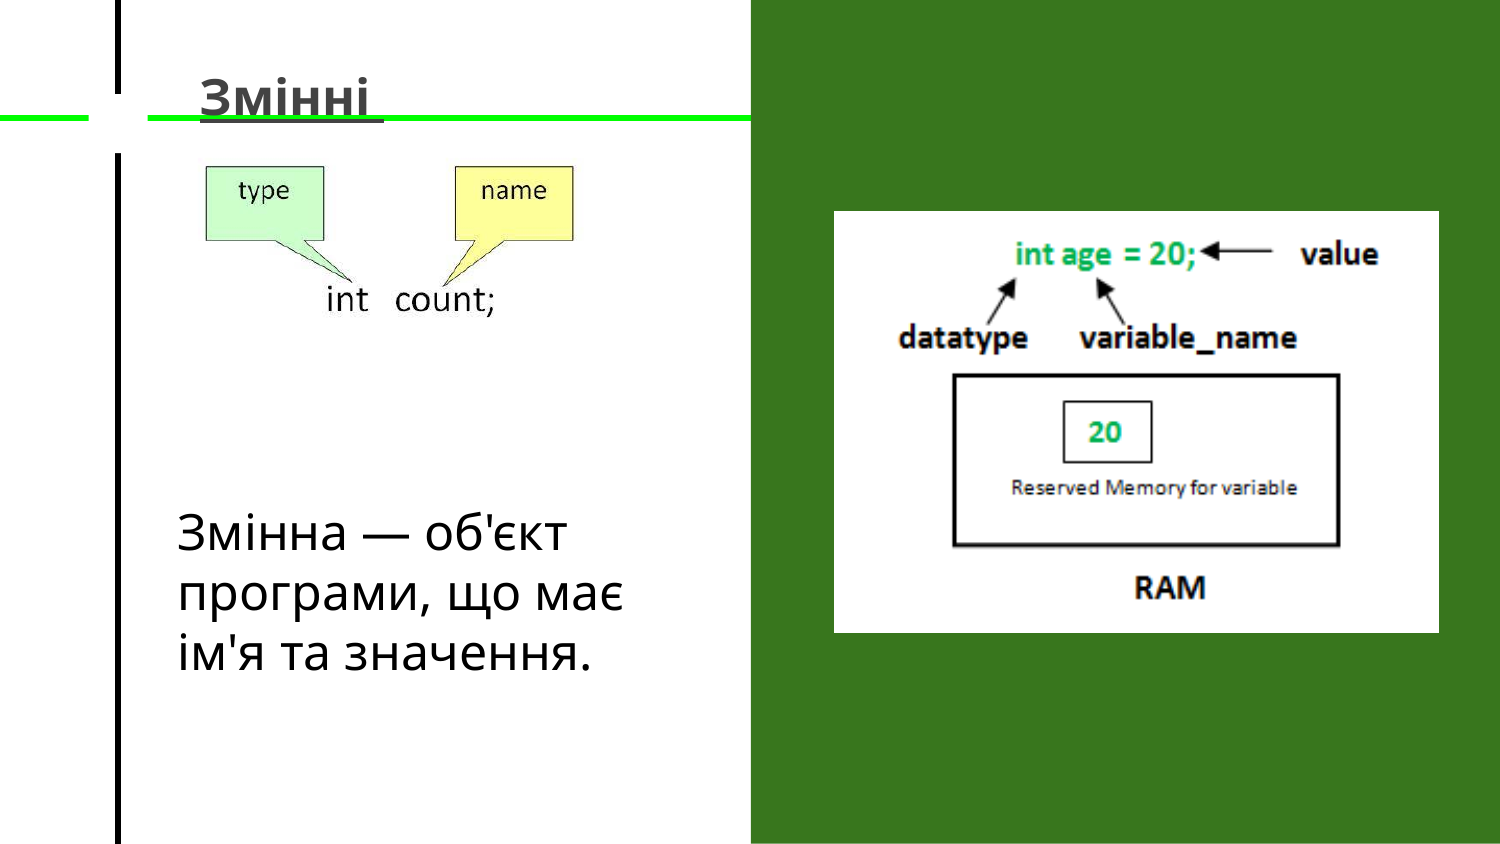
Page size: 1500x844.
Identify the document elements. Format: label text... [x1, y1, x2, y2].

picture [184, 144, 596, 330]
picture [833, 210, 1440, 633]
text_box Змінна — об'єкт програми, що має ім'я та значення. [162, 485, 708, 844]
title Змінні [184, 0, 686, 201]
